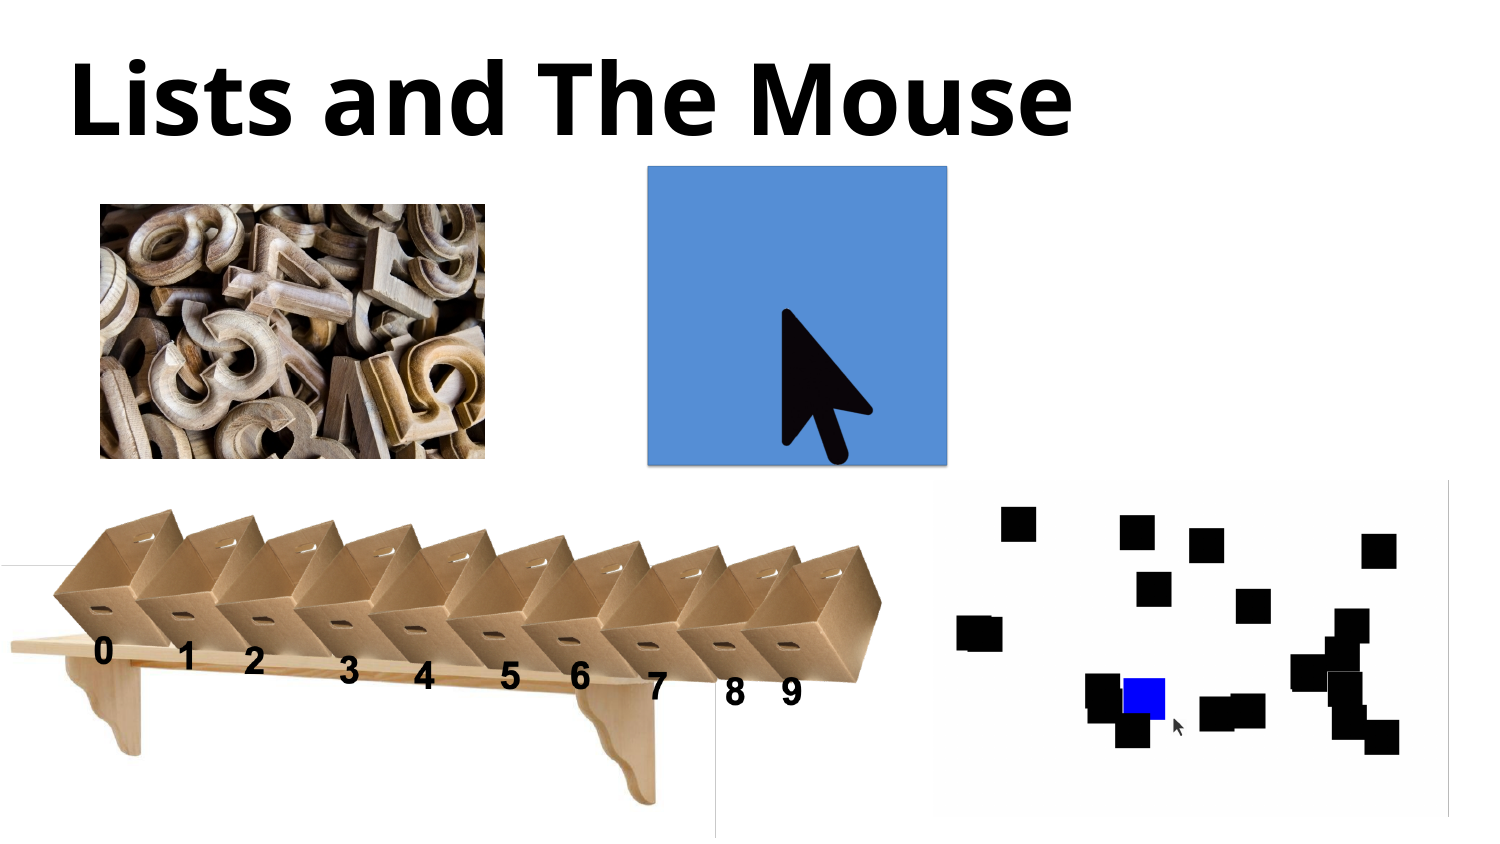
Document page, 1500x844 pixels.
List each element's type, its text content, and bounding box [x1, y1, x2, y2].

picture [933, 479, 1450, 817]
picture [643, 163, 950, 470]
title Lists and The Mouse [51, 19, 1449, 114]
picture [0, 479, 921, 838]
picture [99, 204, 485, 459]
